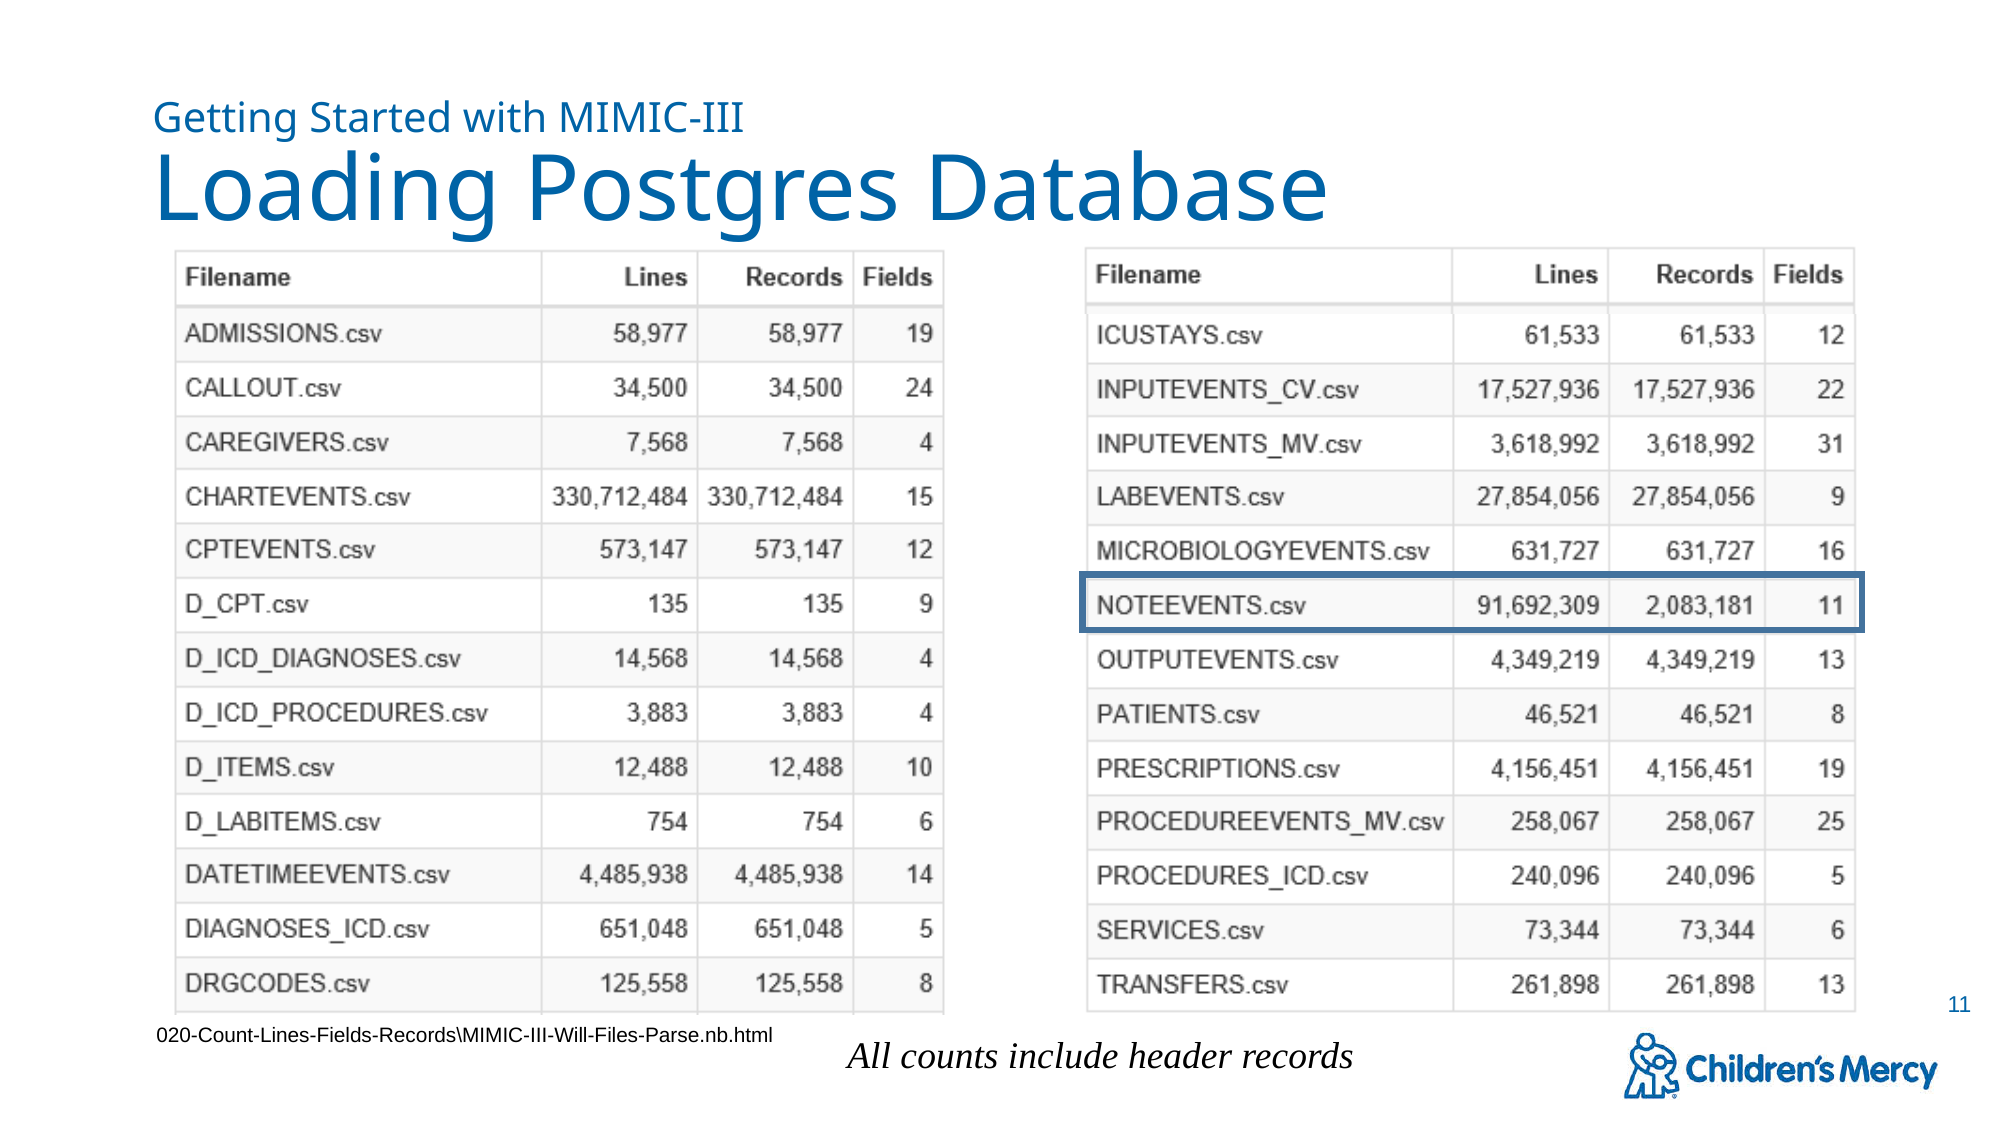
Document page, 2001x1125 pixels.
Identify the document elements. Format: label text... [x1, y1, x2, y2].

slide_number 11 [1919, 972, 2000, 1034]
text_box 020-Count-Lines-Fields-Records\MIMIC-III-Will-Files-Parse.nb.html [141, 1014, 788, 1055]
text_box All counts include header records [832, 1023, 1370, 1084]
picture [0, 0, 2000, 1125]
title Getting Started with MIMIC-III Loading Postgres Database [137, 59, 1863, 278]
